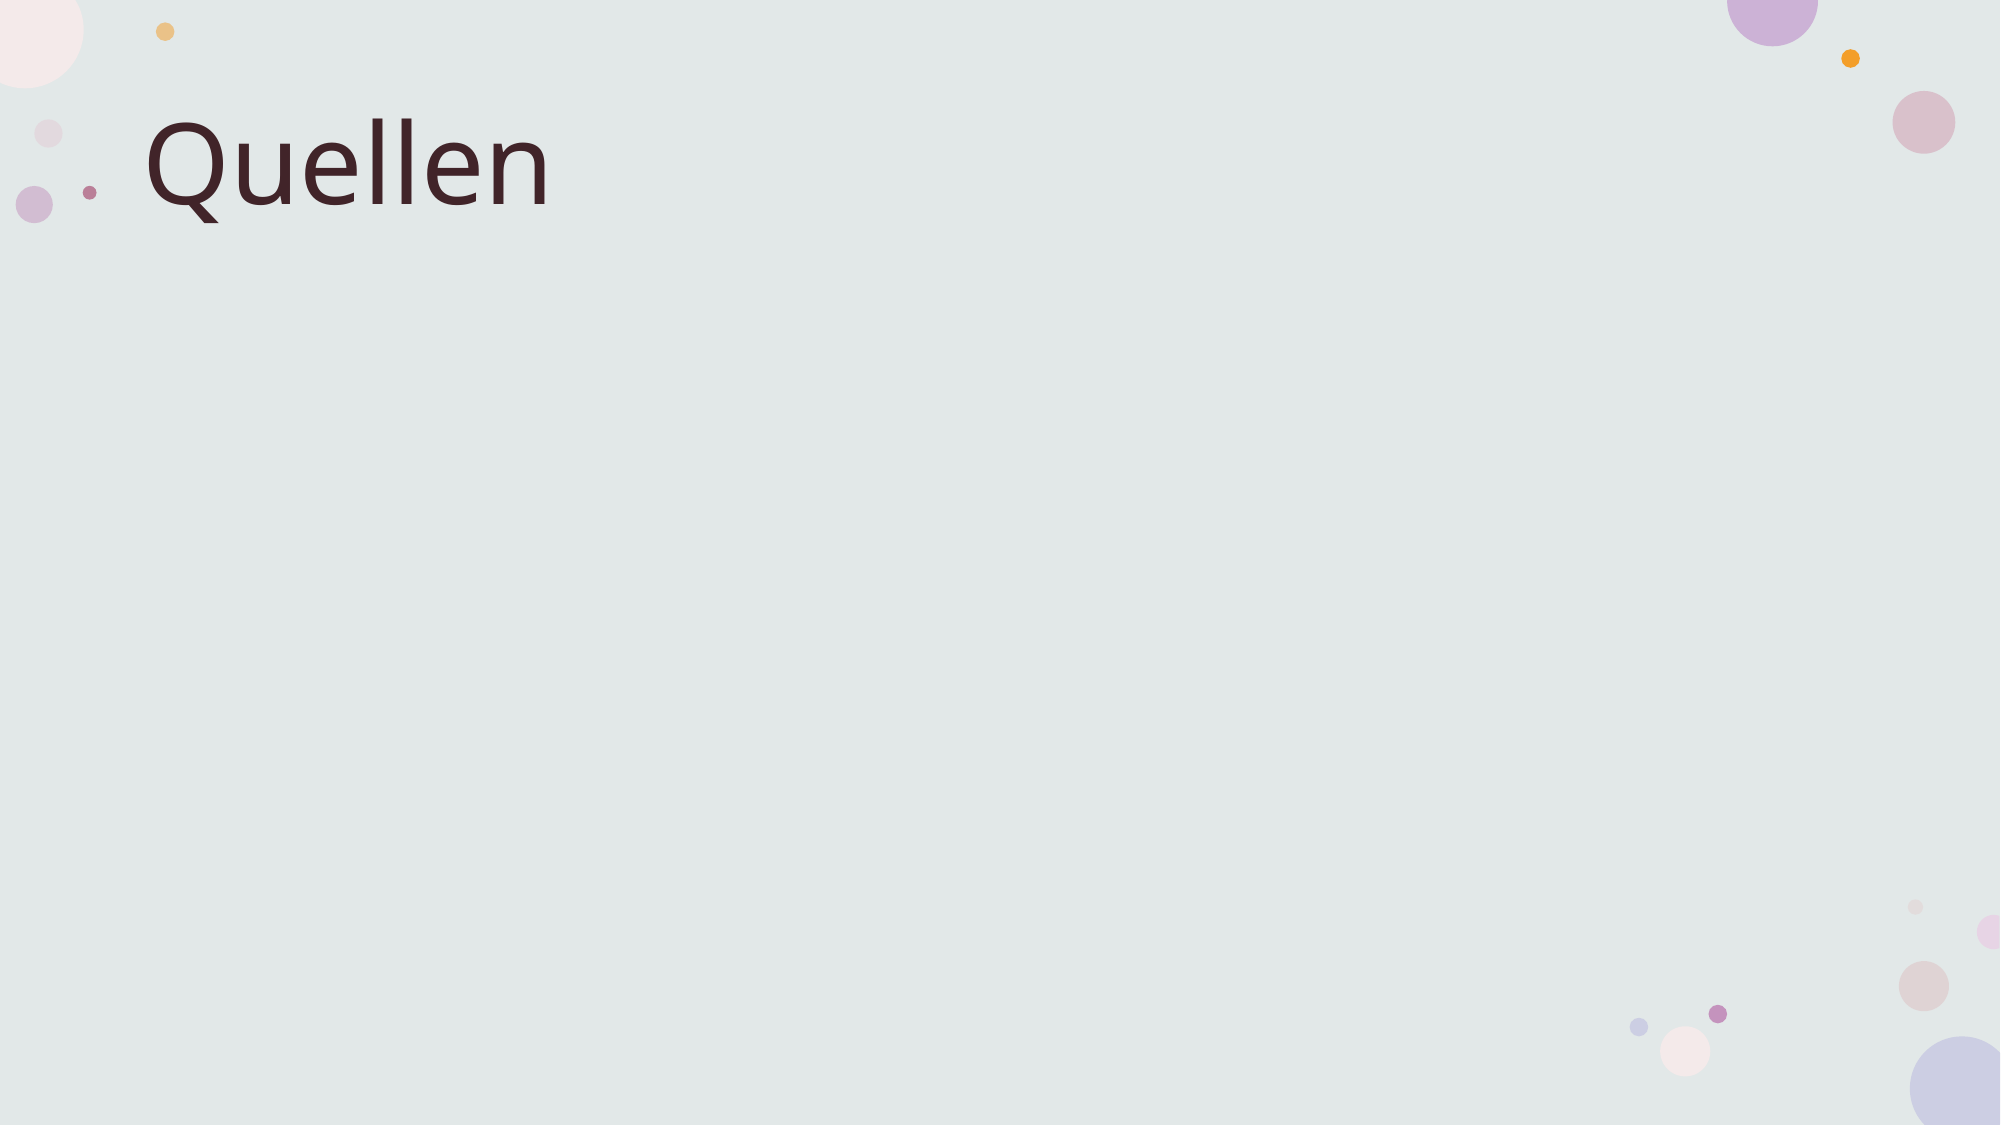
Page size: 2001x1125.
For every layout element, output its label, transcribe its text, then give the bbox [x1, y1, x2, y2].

title Quellen [127, 59, 1877, 278]
